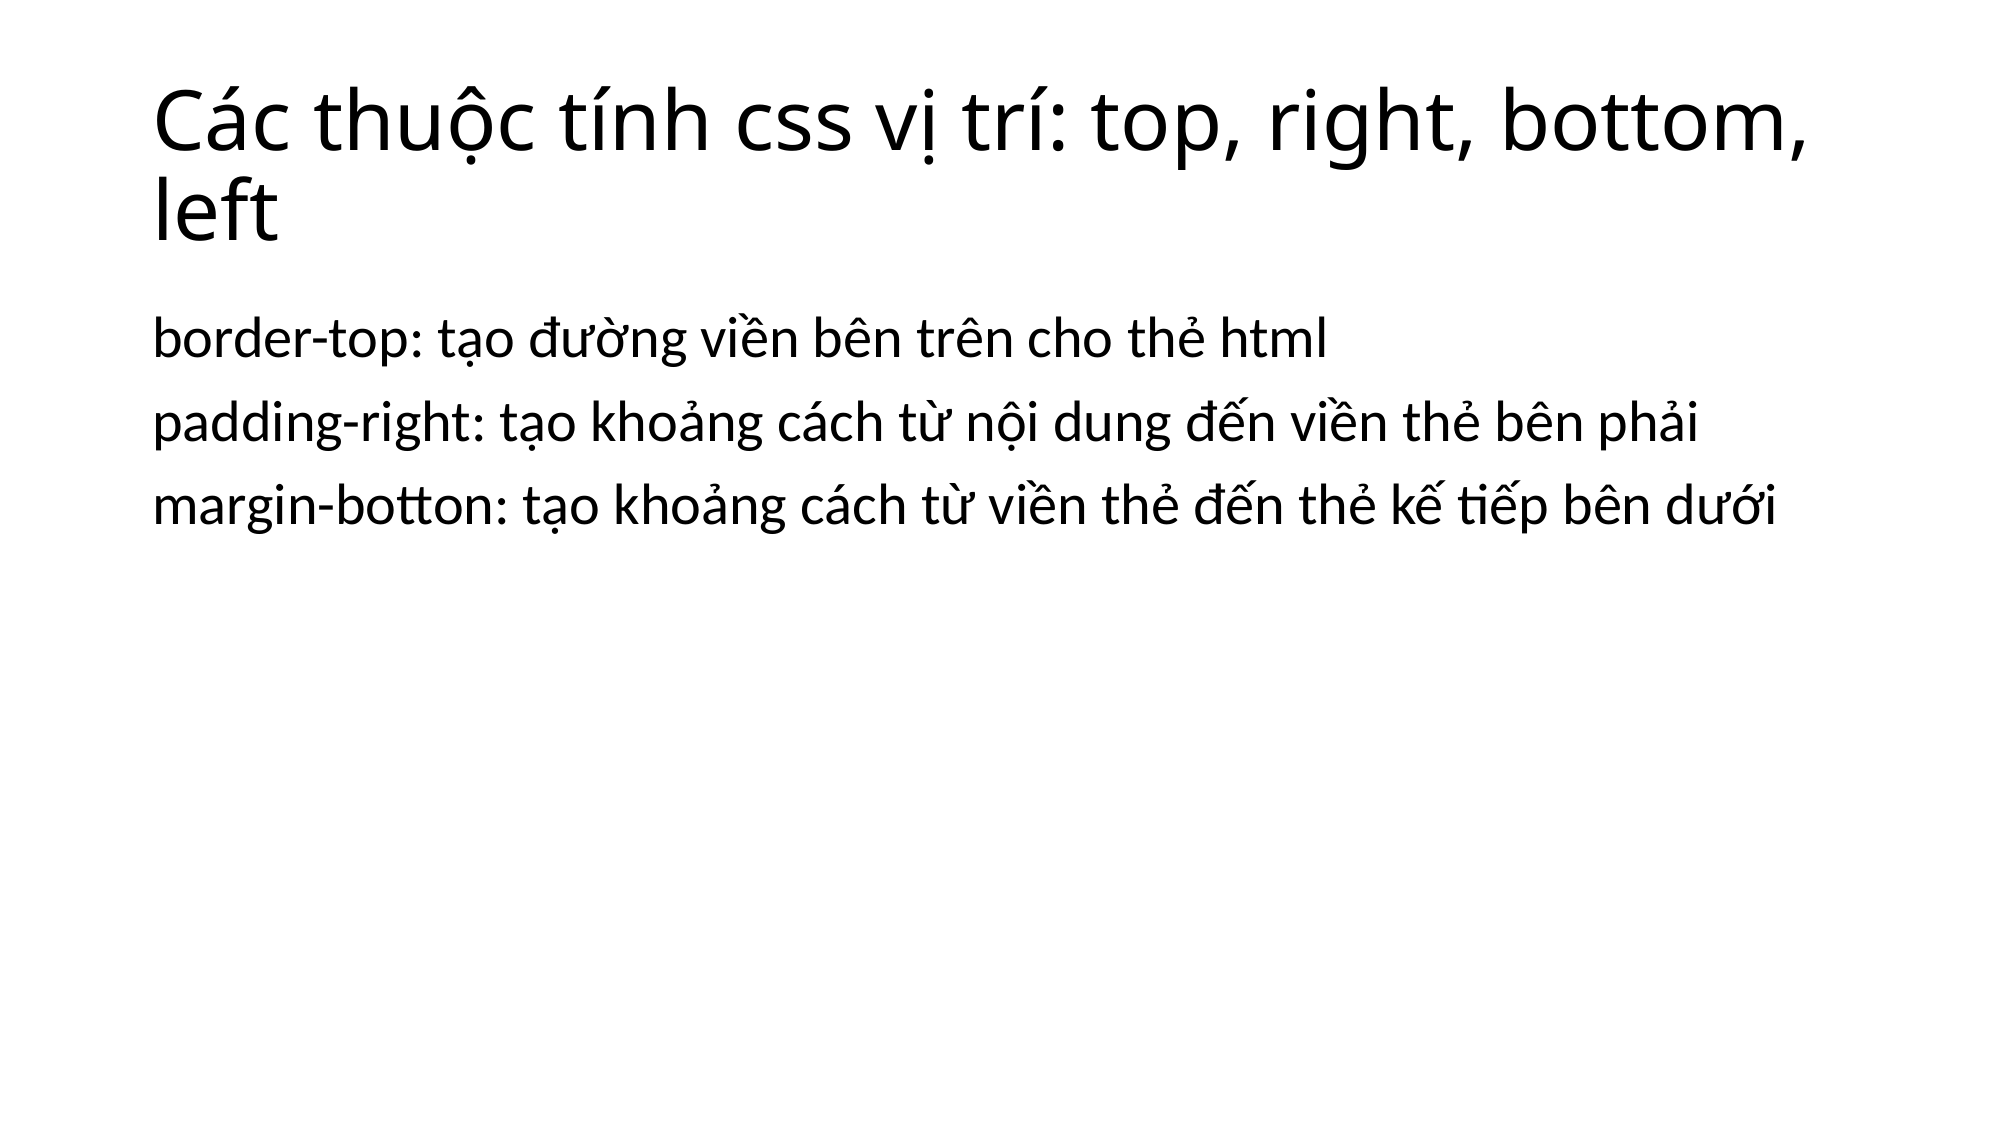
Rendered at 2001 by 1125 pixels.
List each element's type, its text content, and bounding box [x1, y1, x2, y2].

list border-top: tạo đường viền bên trên cho thẻ html padding-right: tạo khoảng cách từ nội dung đến viền thẻ bên phải margin-botton: tạo khoảng cách từ viền thẻ đến thẻ kế tiếp bên dưới [137, 299, 1863, 1014]
title Các thuộc tính css vị trí: top, right, bottom, left [137, 59, 1863, 278]
